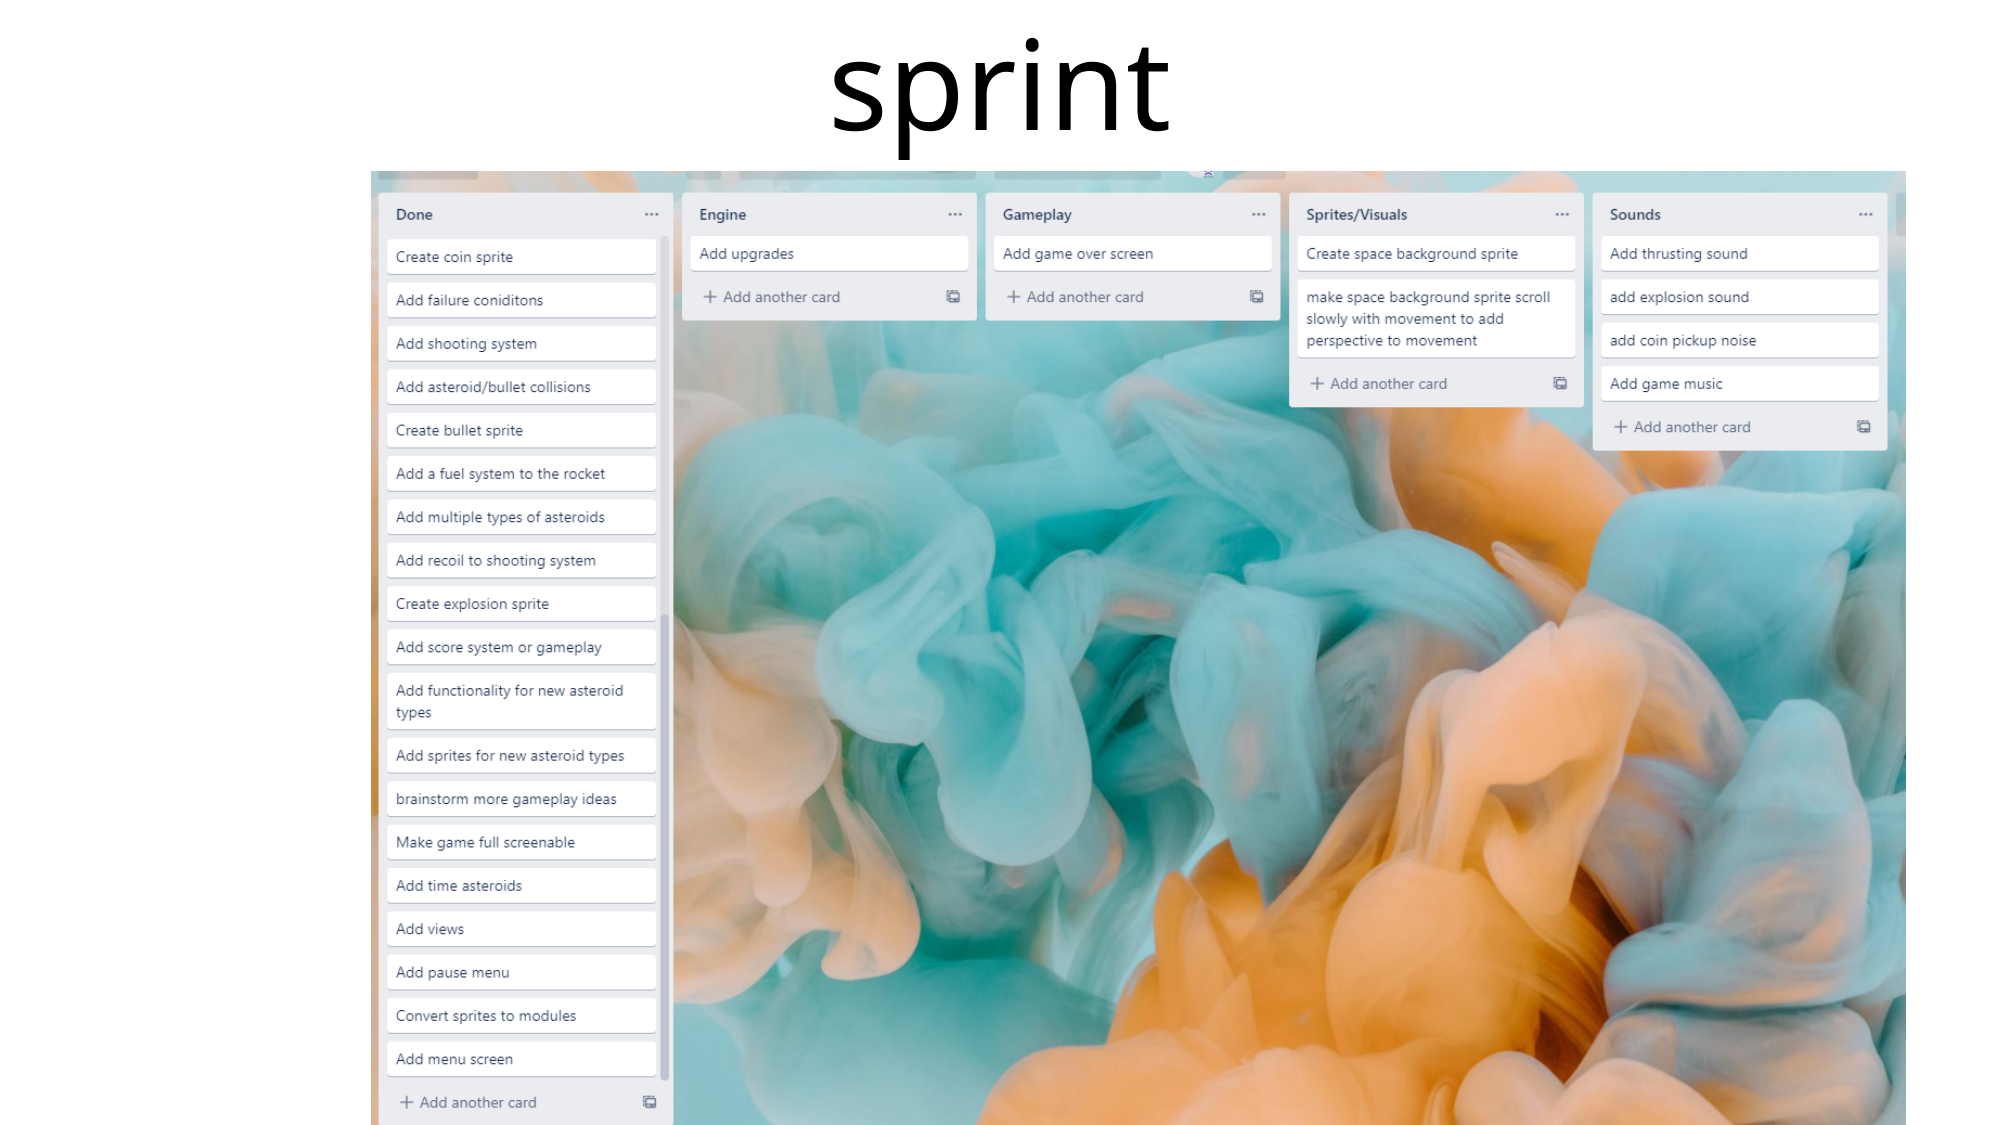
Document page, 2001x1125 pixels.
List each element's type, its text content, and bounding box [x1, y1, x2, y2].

title KANBAN Board at end of the sprint [0, 0, 2000, 166]
picture [371, 171, 1906, 1125]
